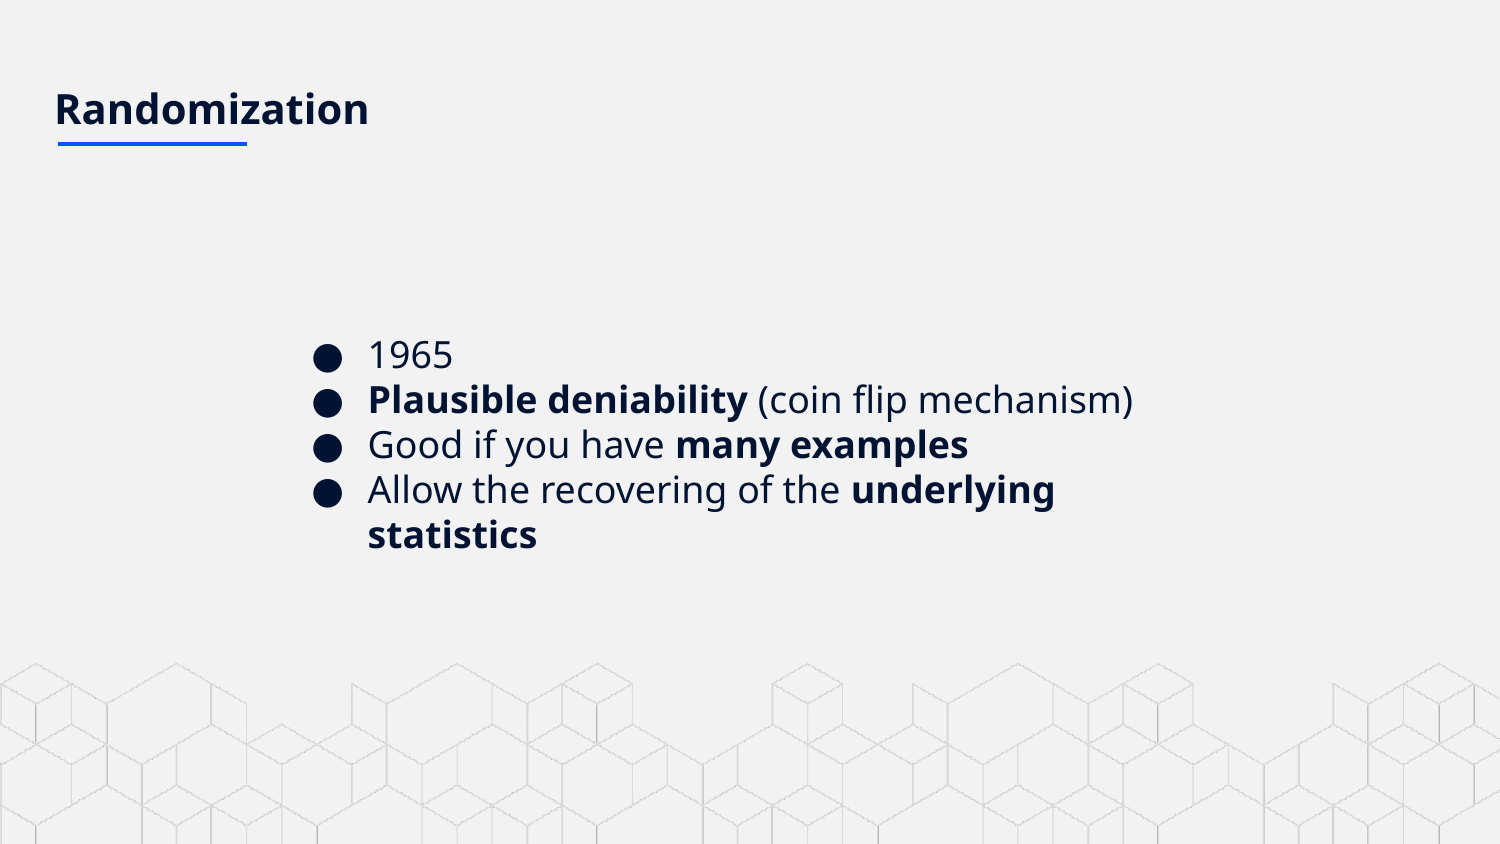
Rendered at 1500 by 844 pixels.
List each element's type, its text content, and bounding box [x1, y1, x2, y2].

title Randomization [44, 67, 690, 128]
picture [0, 662, 1500, 844]
list 1965 Plausible deniability (coin flip mechanism) Good if you have many examples Allow the recovering of the underlying statistics [292, 316, 1177, 717]
